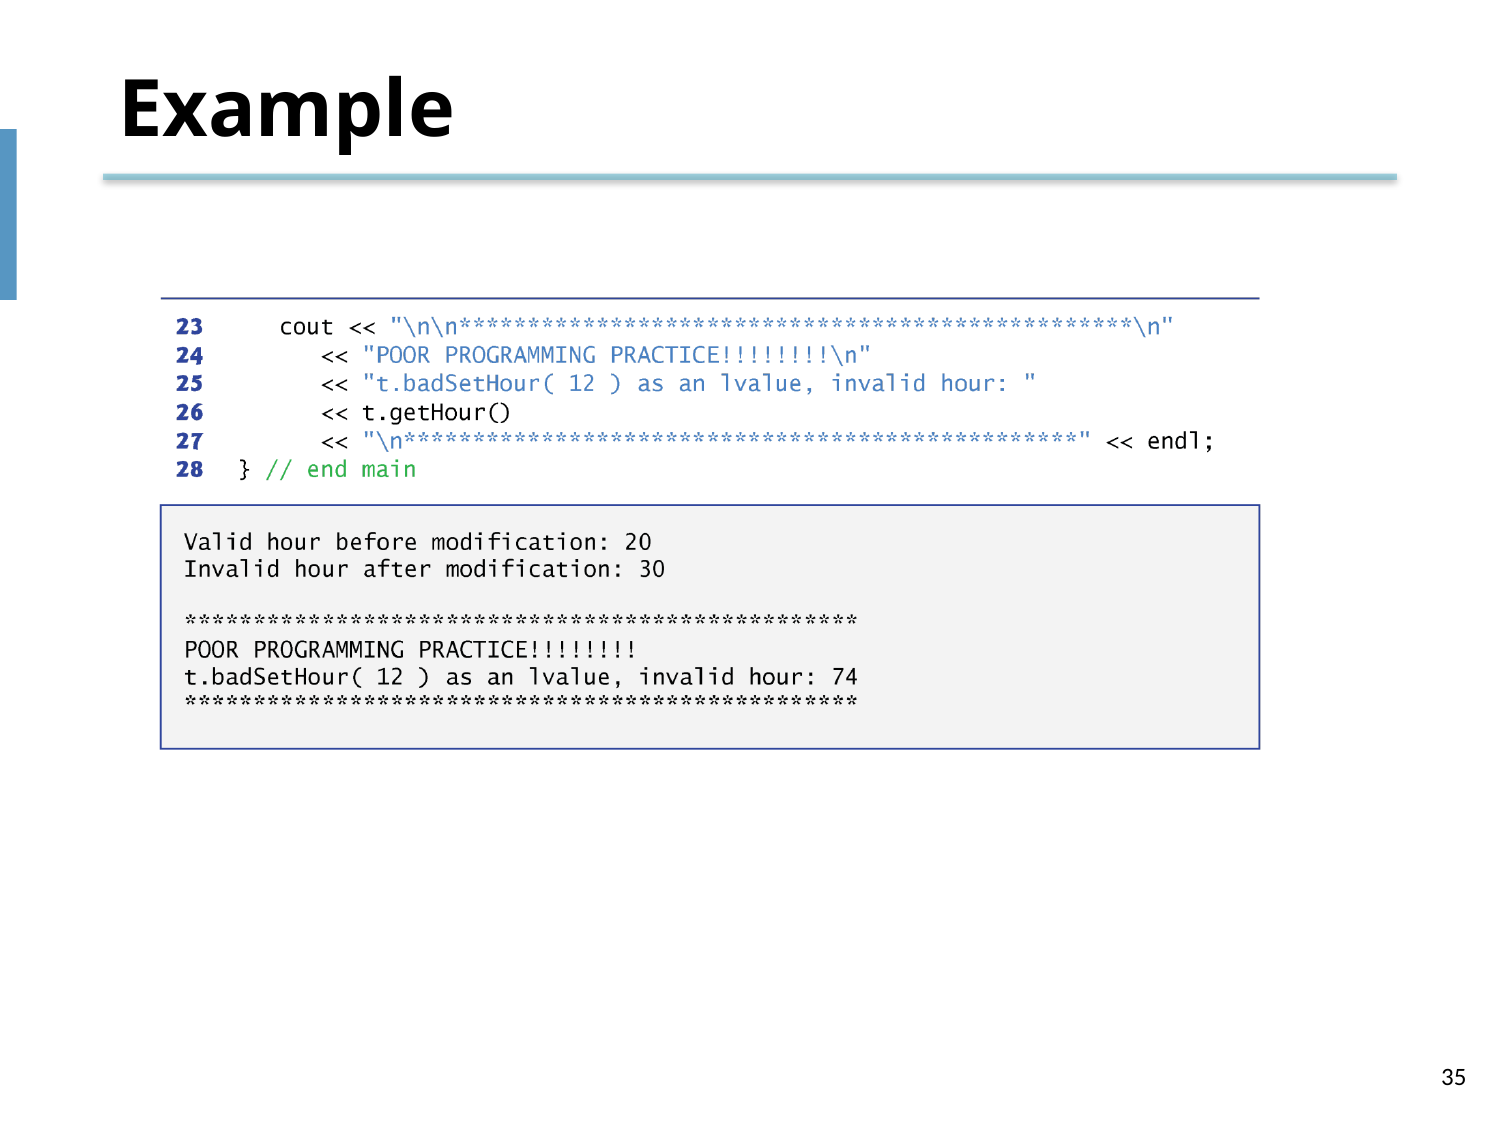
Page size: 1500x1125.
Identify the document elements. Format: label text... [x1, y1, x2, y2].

picture [88, 229, 1500, 761]
slide_number 35 [1131, 1045, 1482, 1106]
title Example [103, 25, 1397, 185]
